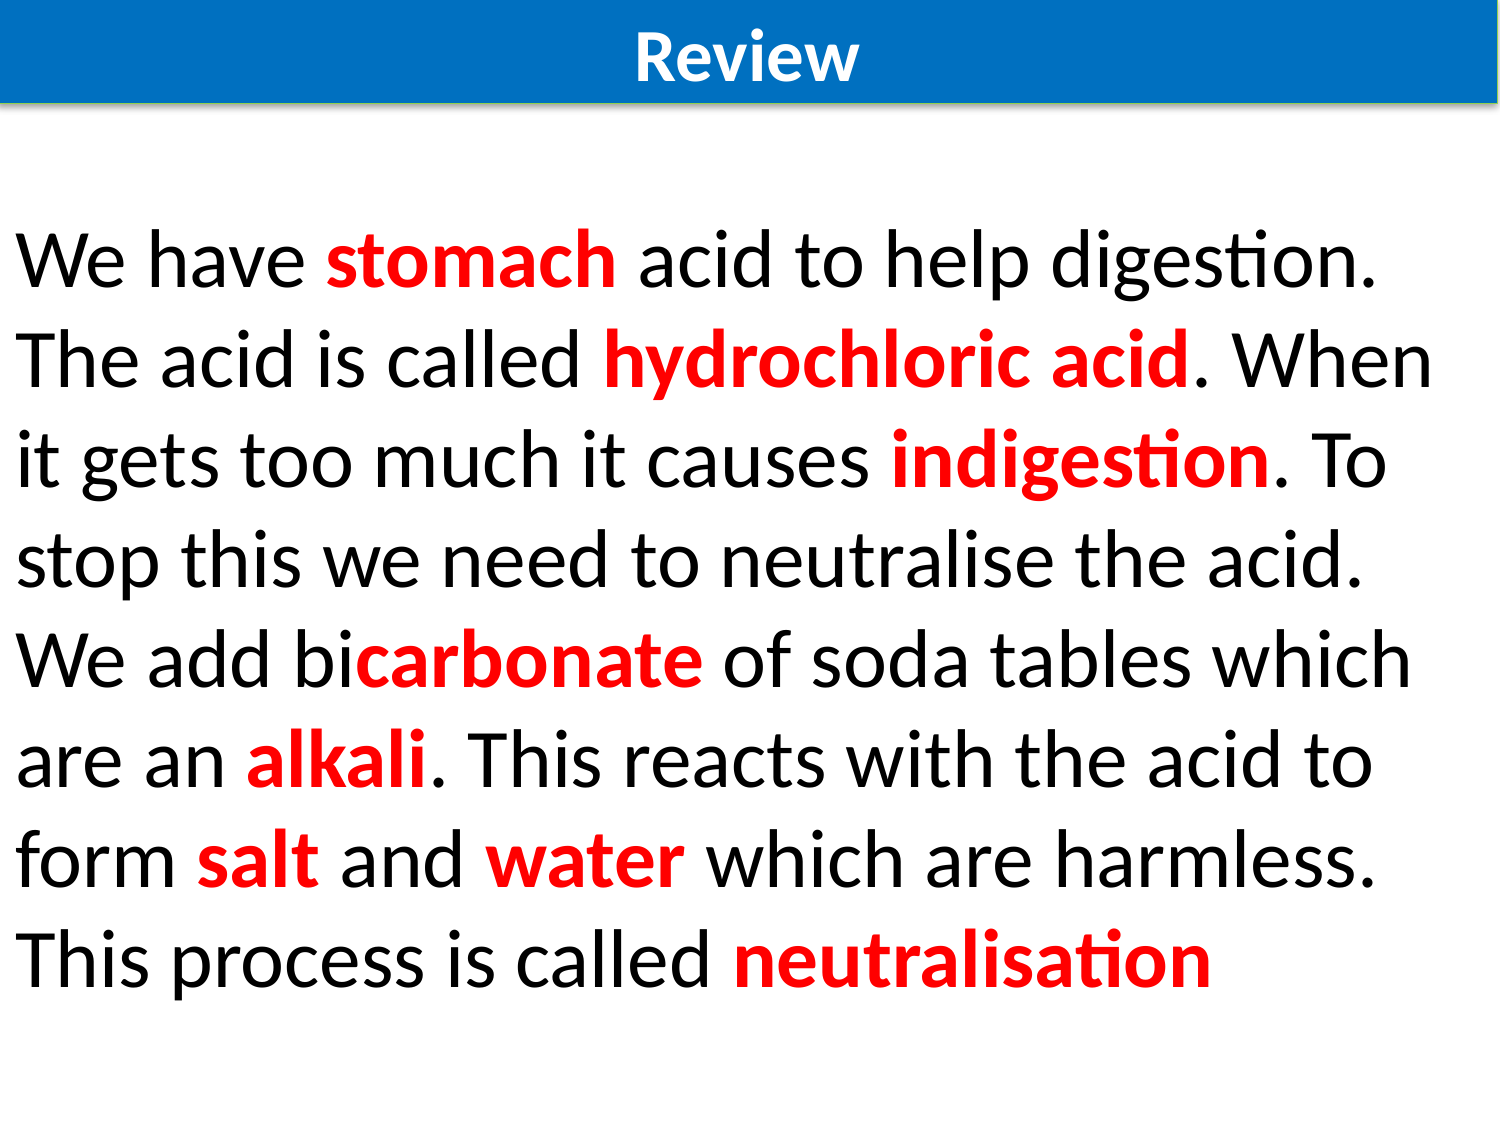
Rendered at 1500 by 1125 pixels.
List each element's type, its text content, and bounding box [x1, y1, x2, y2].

text_box We have stomach acid to help digestion. The acid is called hydrochloric acid. When it gets too much it causes indigestion. To stop this we need to neutralise the acid. We add bicarbonate of soda tables which are an alkali. This reacts with the acid to form salt and water which are harmless. This process is called neutralisation [0, 196, 1477, 1012]
text_box Review [0, 0, 1498, 104]
